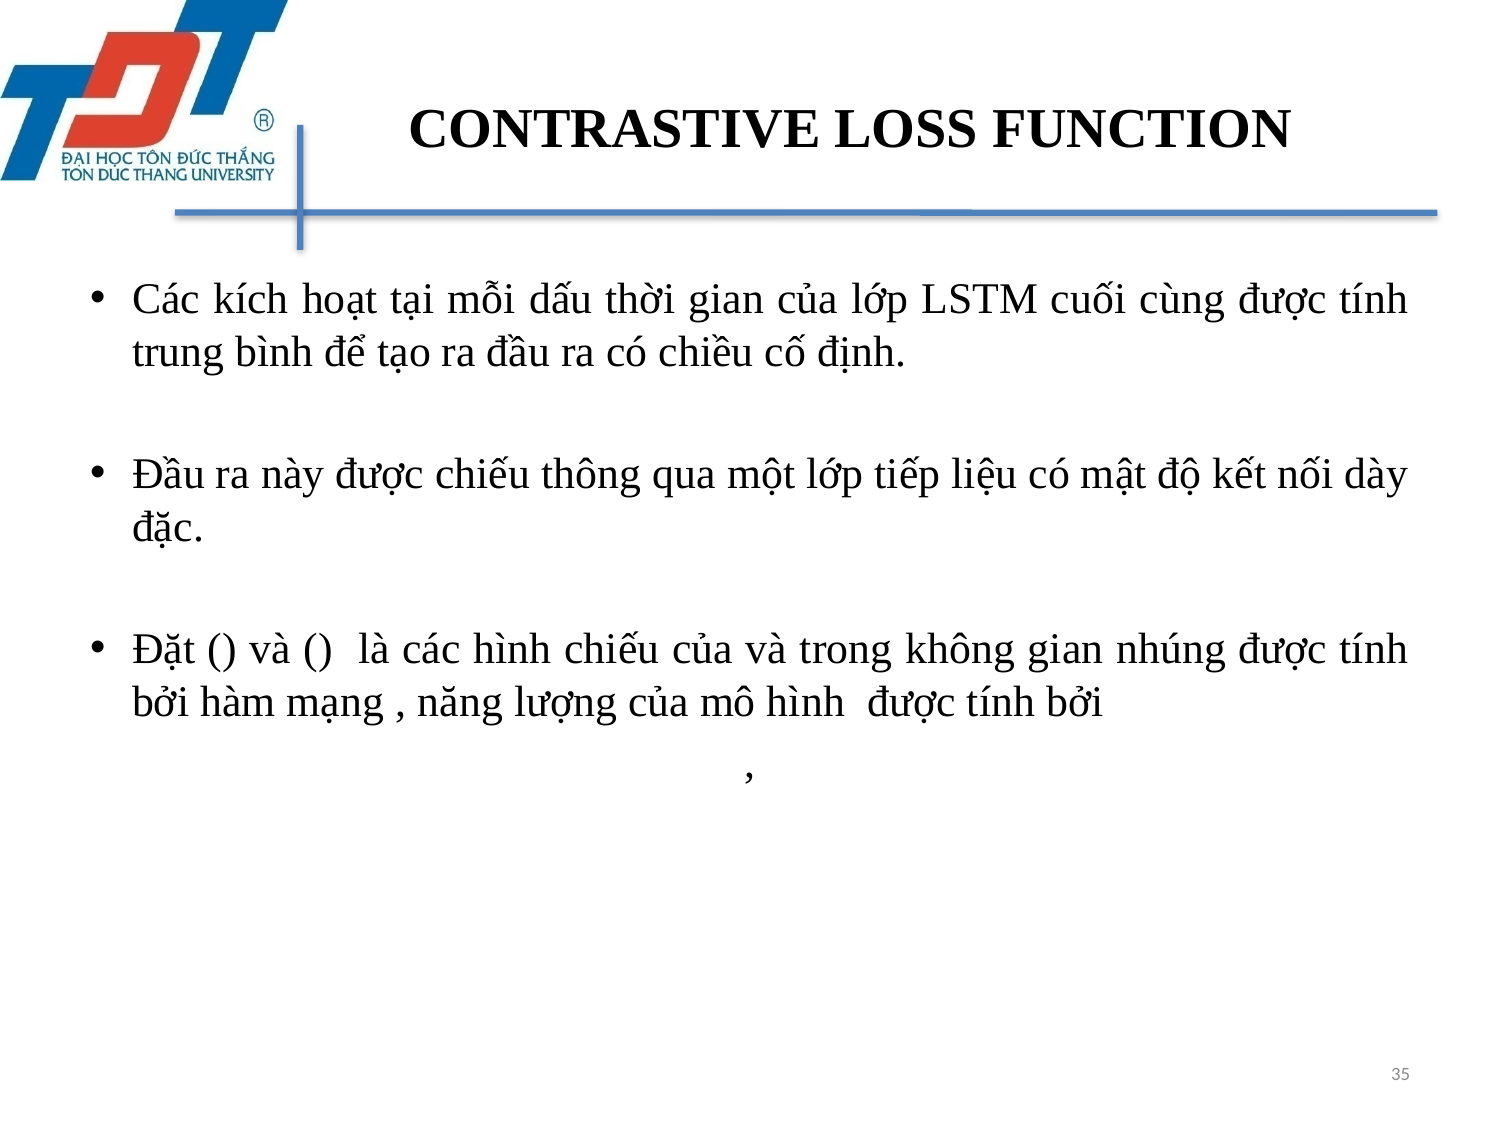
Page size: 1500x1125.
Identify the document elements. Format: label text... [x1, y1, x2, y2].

picture [0, 0, 288, 181]
title CONTRASTIVE LOSS FUNCTION [174, 31, 1500, 219]
slide_number 35 [1074, 1042, 1425, 1103]
